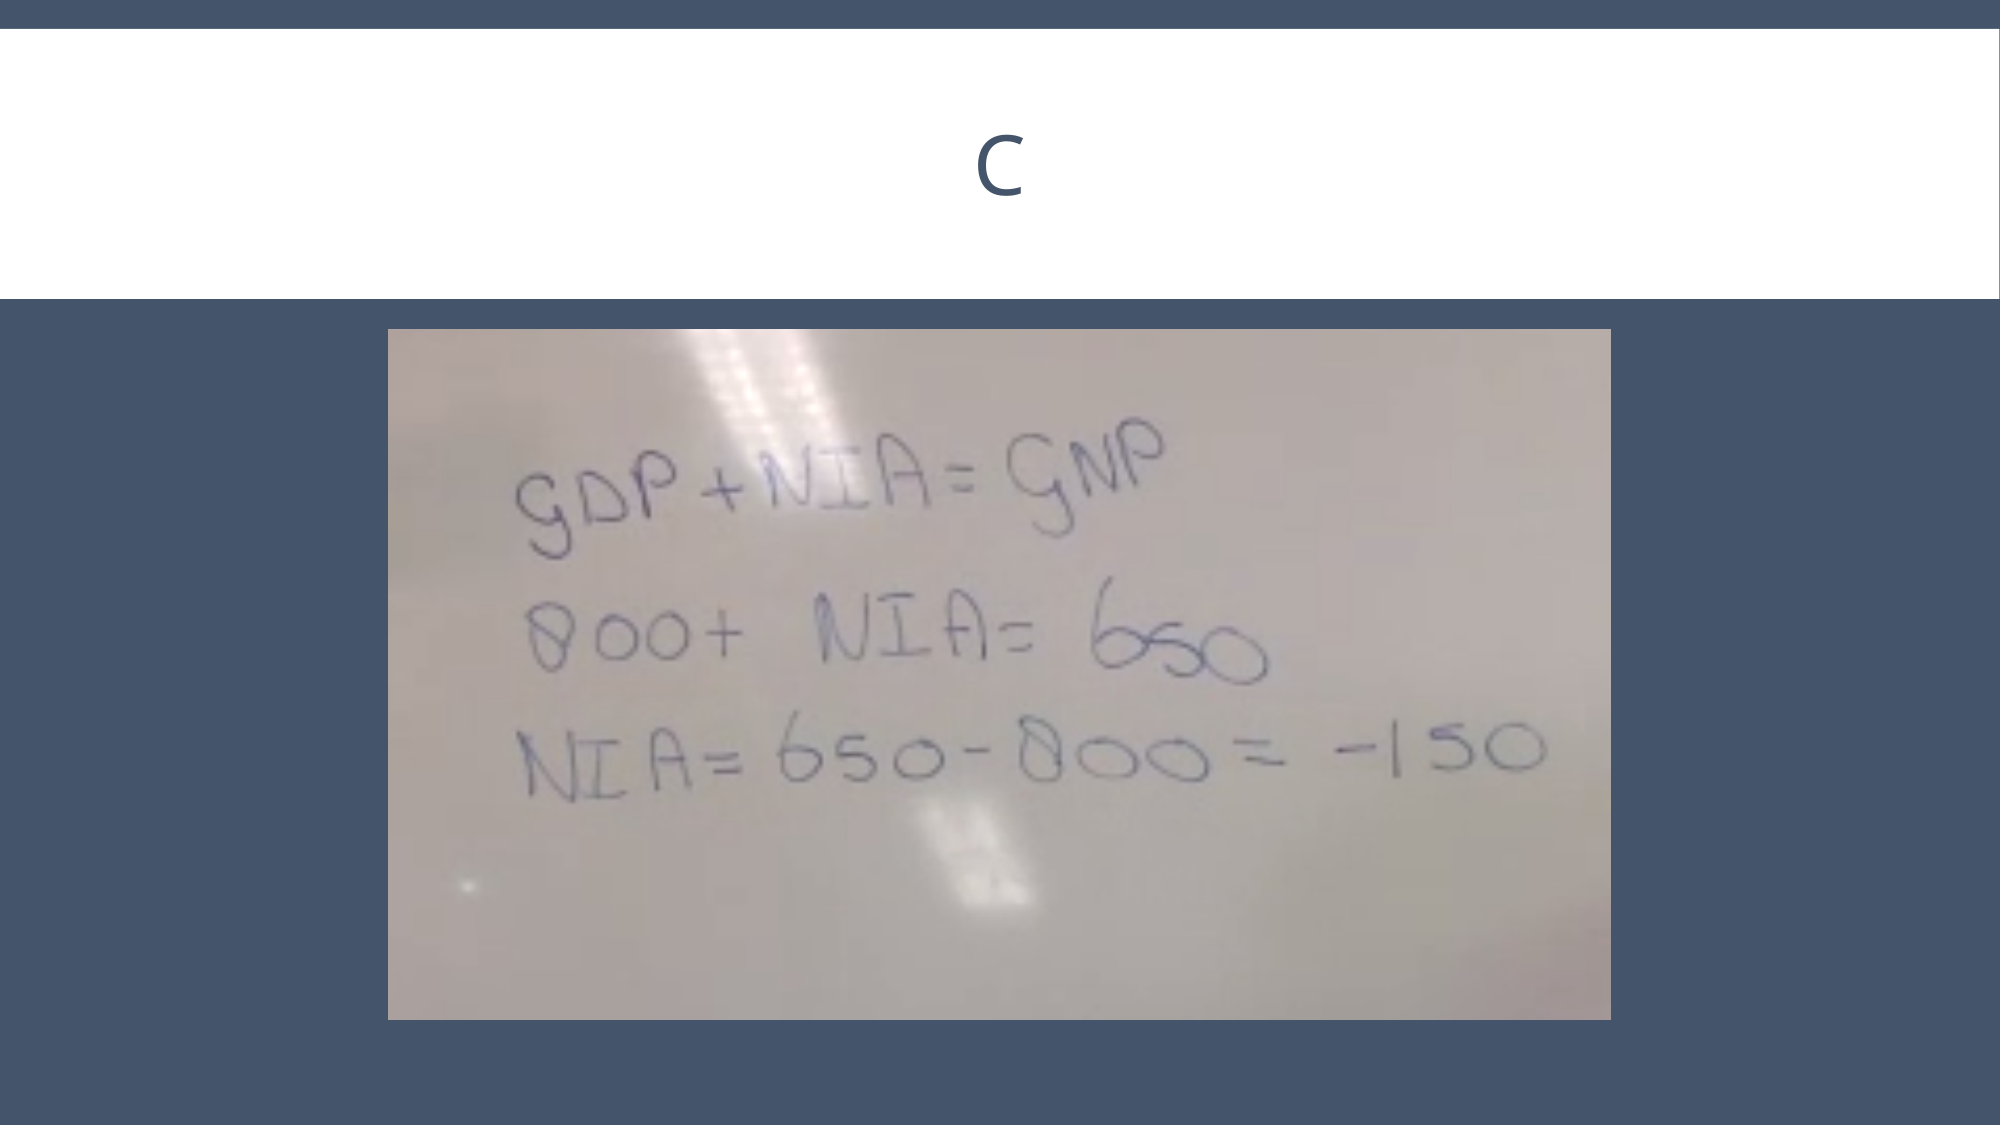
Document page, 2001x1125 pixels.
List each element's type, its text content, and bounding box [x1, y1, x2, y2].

title C [197, 46, 1803, 295]
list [388, 329, 1612, 1021]
